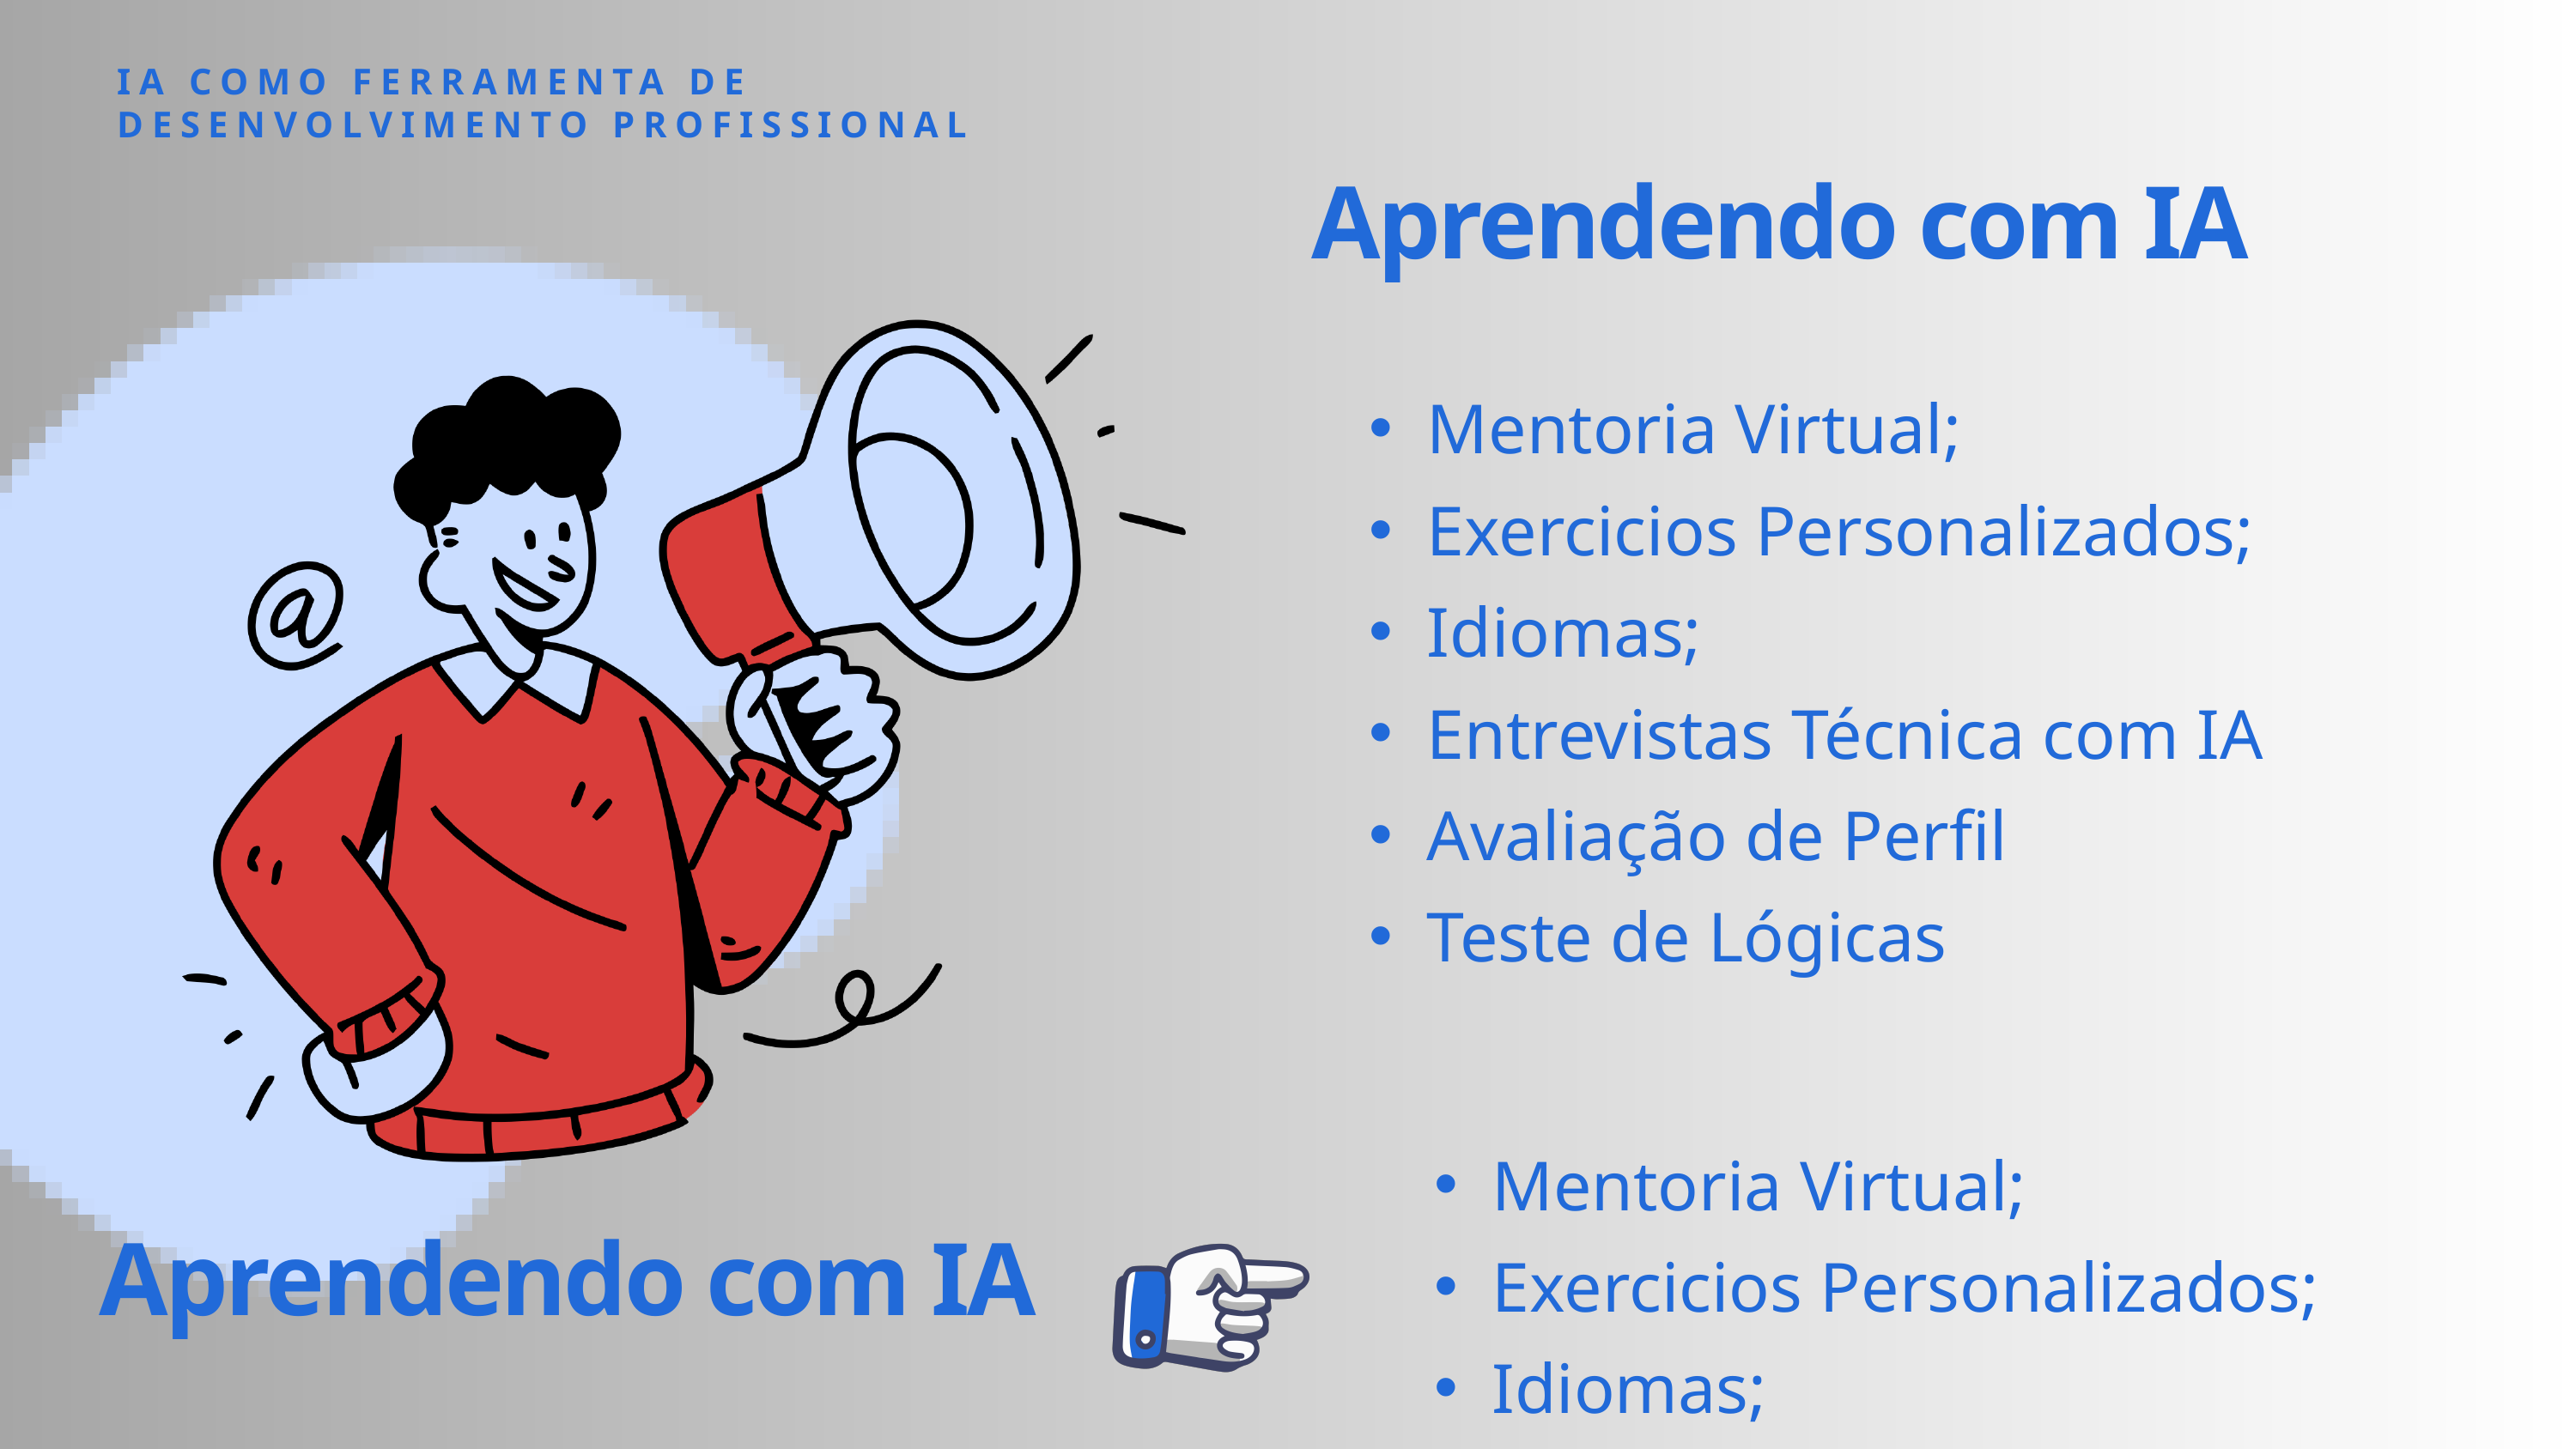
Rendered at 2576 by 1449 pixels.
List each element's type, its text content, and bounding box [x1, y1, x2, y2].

text_box Aprendendo com IA [99, 1215, 1160, 1336]
text_box Aprendendo com IA [1311, 159, 2410, 280]
text_box [181, 308, 1188, 1186]
text_box [1111, 1243, 1312, 1373]
text_box [0, 99, 949, 1396]
text_box IA COMO FERRAMENTA DE DESENVOLVIMENTO PROFISSIONAL [117, 58, 1027, 145]
text_box Mentoria Virtual; Exercicios Personalizados; Idiomas; [1376, 1122, 2496, 1428]
text_box Mentoria Virtual; Exercicios Personalizados; Idiomas; Entrevistas Técnica com IA Avaliação de Perfil Teste de Lógicas [1311, 366, 2432, 976]
